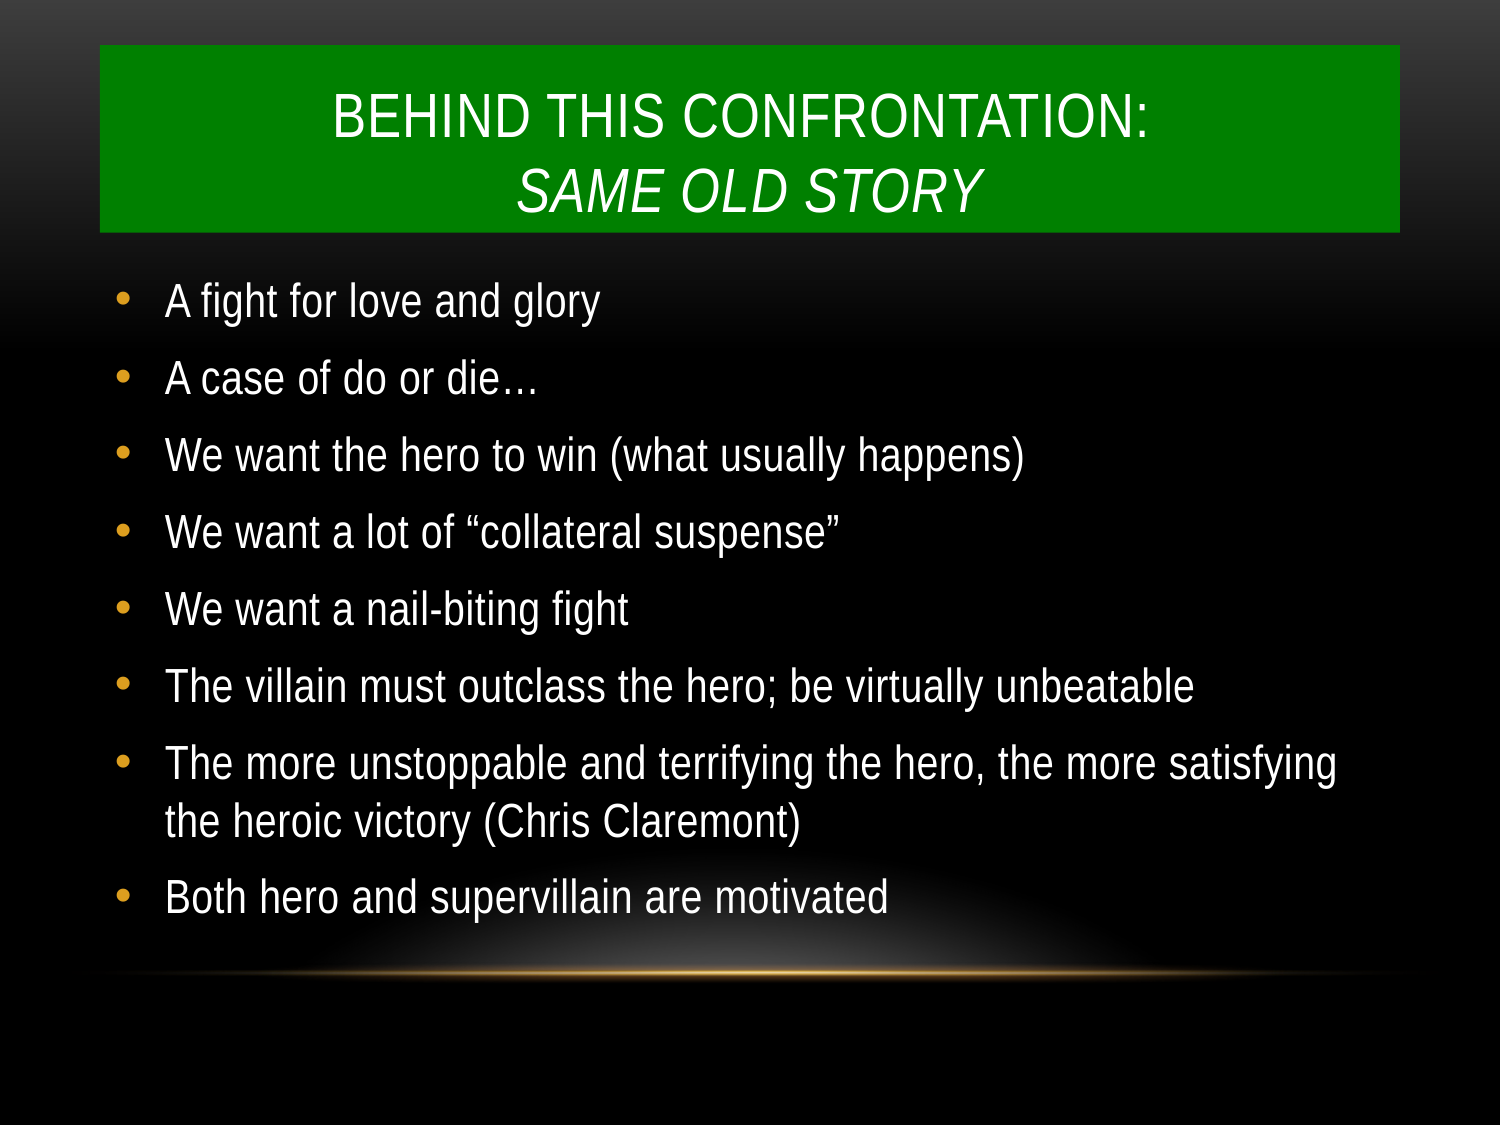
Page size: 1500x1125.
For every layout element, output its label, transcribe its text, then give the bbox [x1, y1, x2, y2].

title behind this Confrontation: same Old Story [99, 45, 1400, 233]
picture [0, 0, 1500, 1125]
list A fight for love and glory A case of do or die… We want the hero to win (what usually happens) We want a lot of “collateral suspense” We want a nail-biting fight The villain must outclass the hero; be virtually unbeatable The more unstoppable and terrifying the hero, the more satisfying the heroic victory (Chris Claremont) Both hero and supervillain are motivated [99, 262, 1400, 938]
